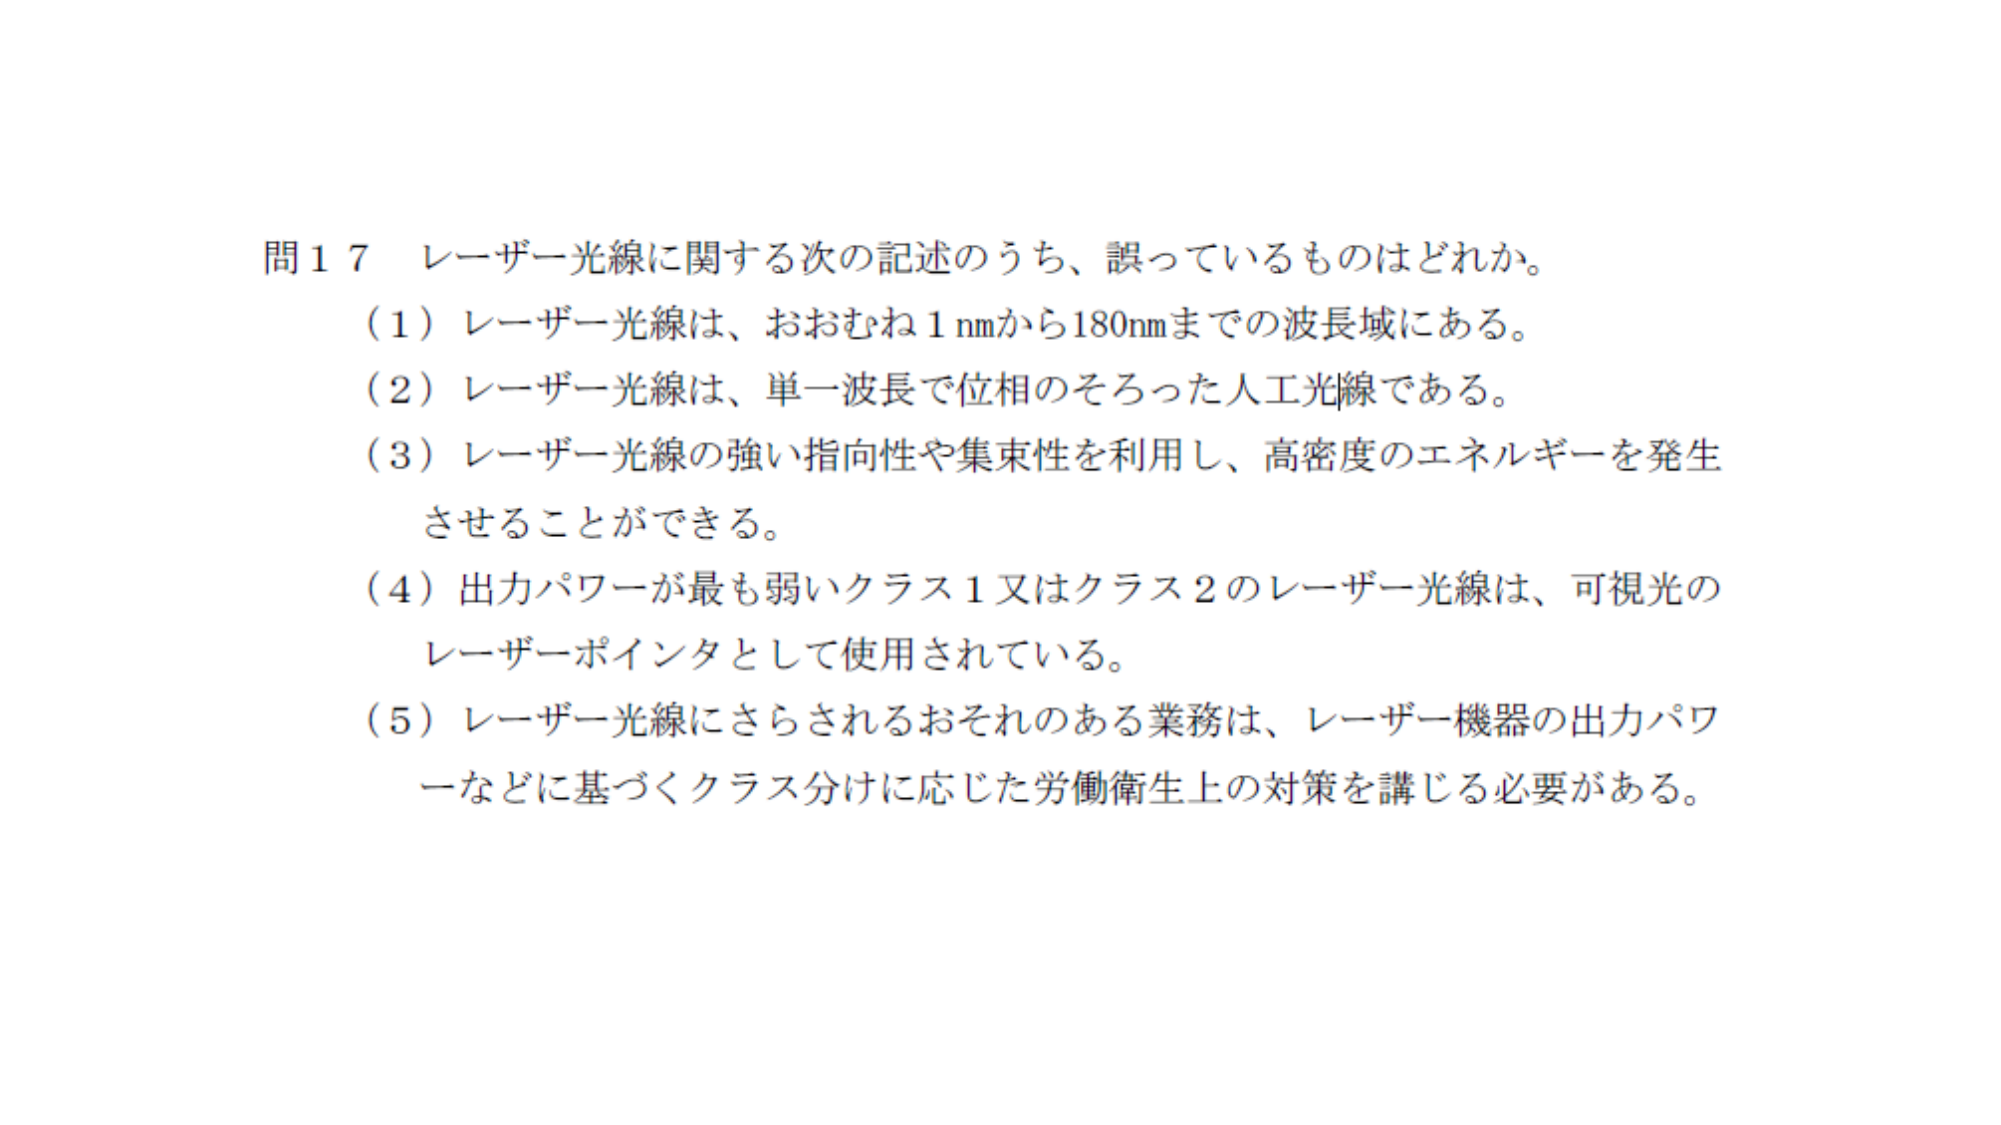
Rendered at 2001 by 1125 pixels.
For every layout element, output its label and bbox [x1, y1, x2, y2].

picture [255, 226, 1745, 832]
